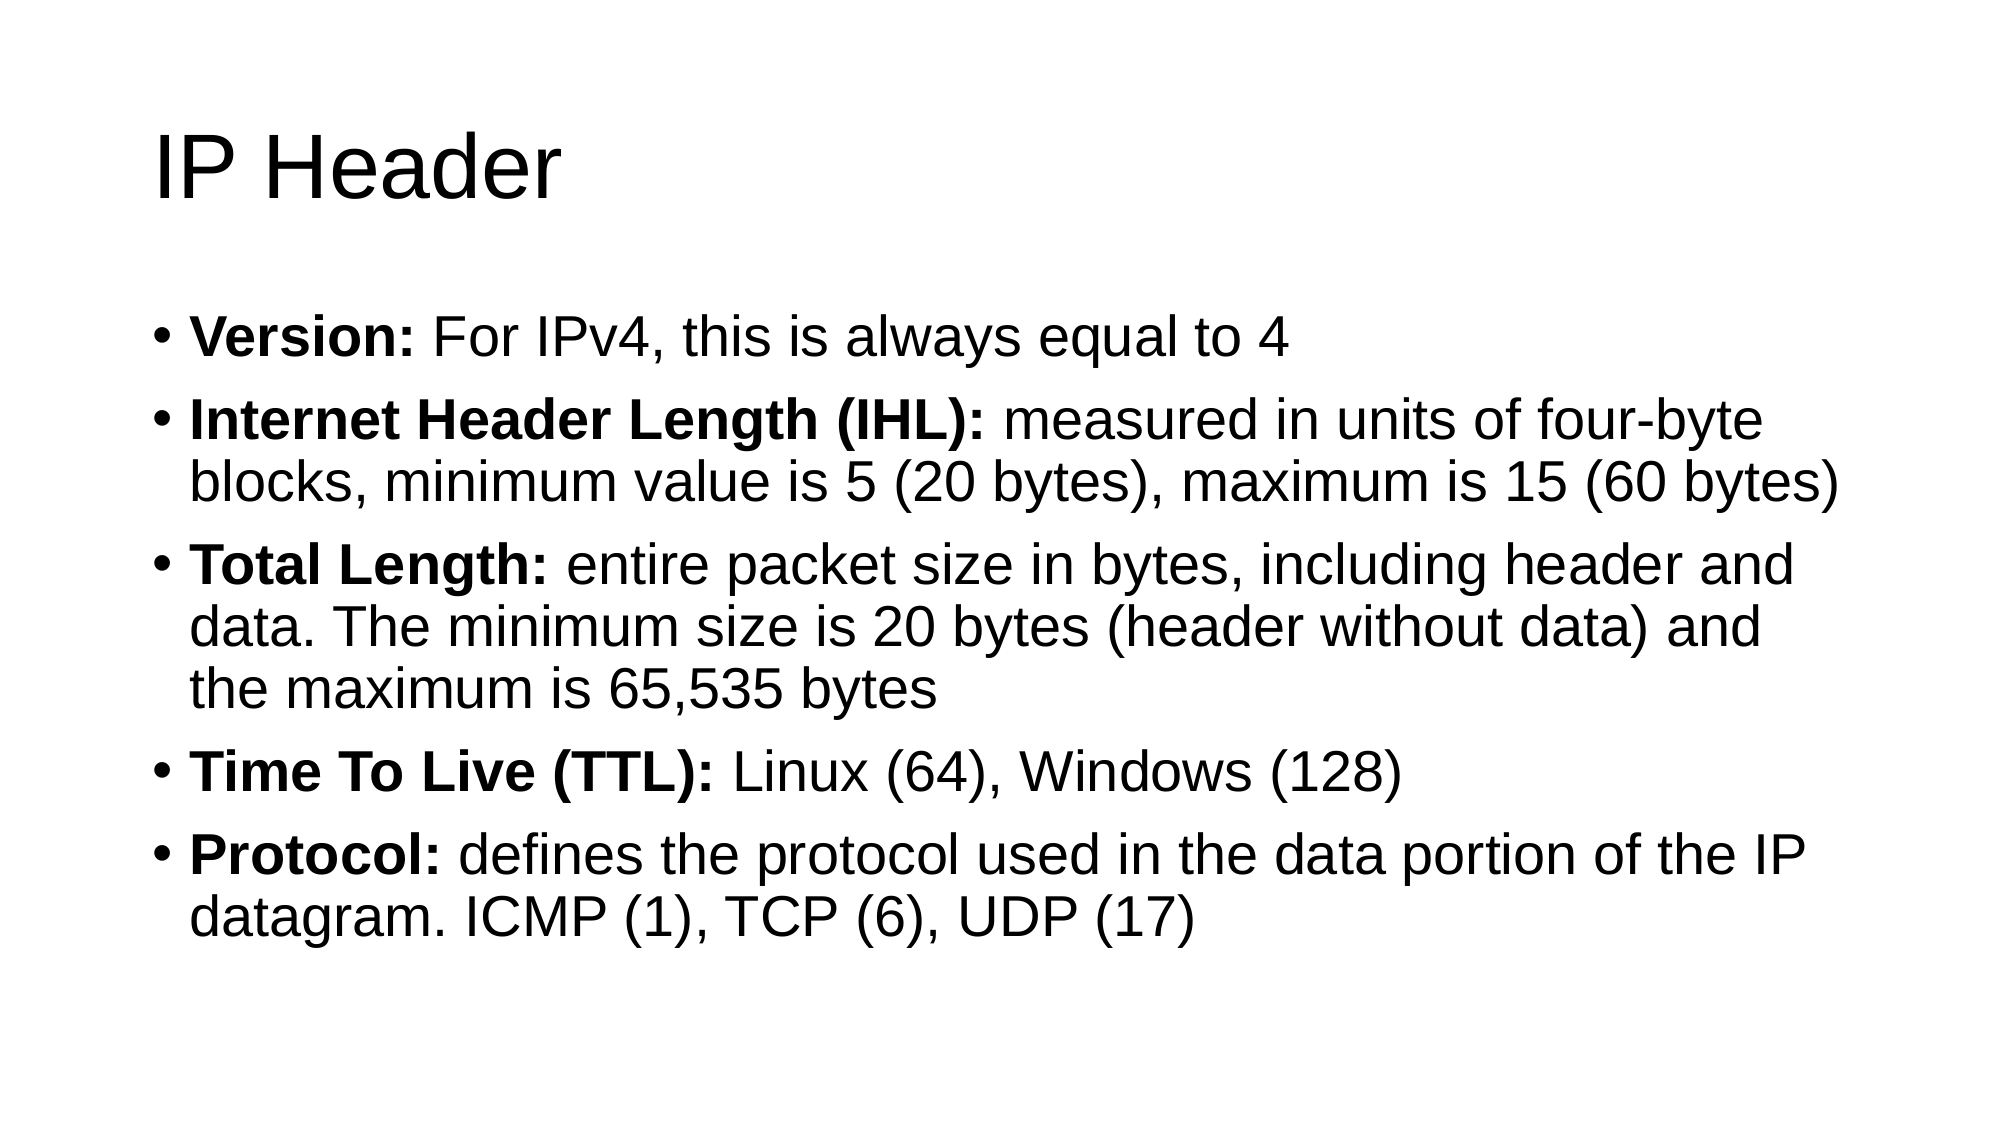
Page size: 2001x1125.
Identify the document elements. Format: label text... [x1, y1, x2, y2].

title IP Header [137, 59, 1863, 278]
list Version: For IPv4, this is always equal to 4 Internet Header Length (IHL): measured in units of four-byte blocks, minimum value is 5 (20 bytes), maximum is 15 (60 bytes) Total Length: entire packet size in bytes, including header and data. The minimum size is 20 bytes (header without data) and the maximum is 65,535 bytes Time To Live (TTL): Linux (64), Windows (128) Protocol: defines the protocol used in the data portion of the IP datagram. ICMP (1), TCP (6), UDP (17) [137, 299, 1863, 1014]
